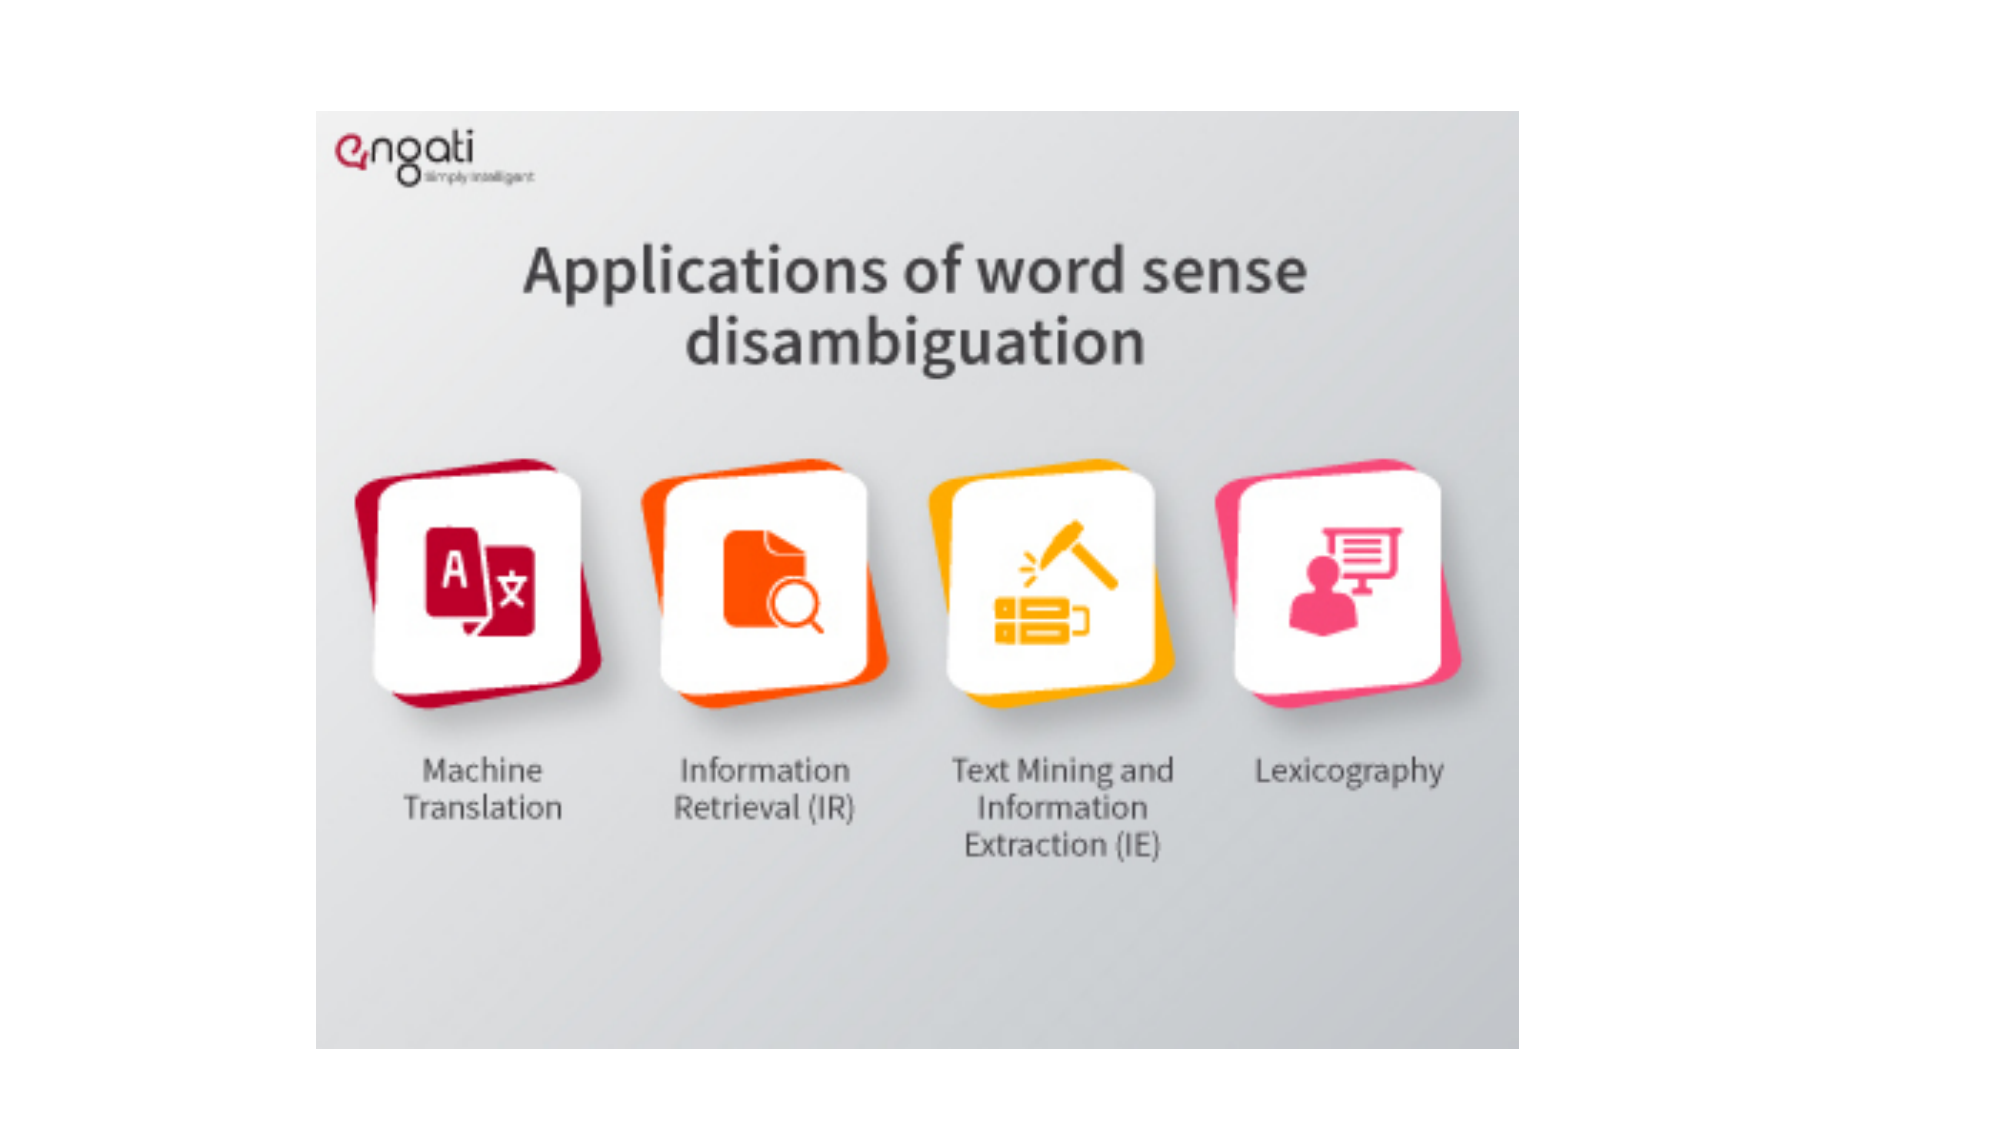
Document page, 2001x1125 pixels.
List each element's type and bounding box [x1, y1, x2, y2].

picture [315, 111, 1519, 1049]
